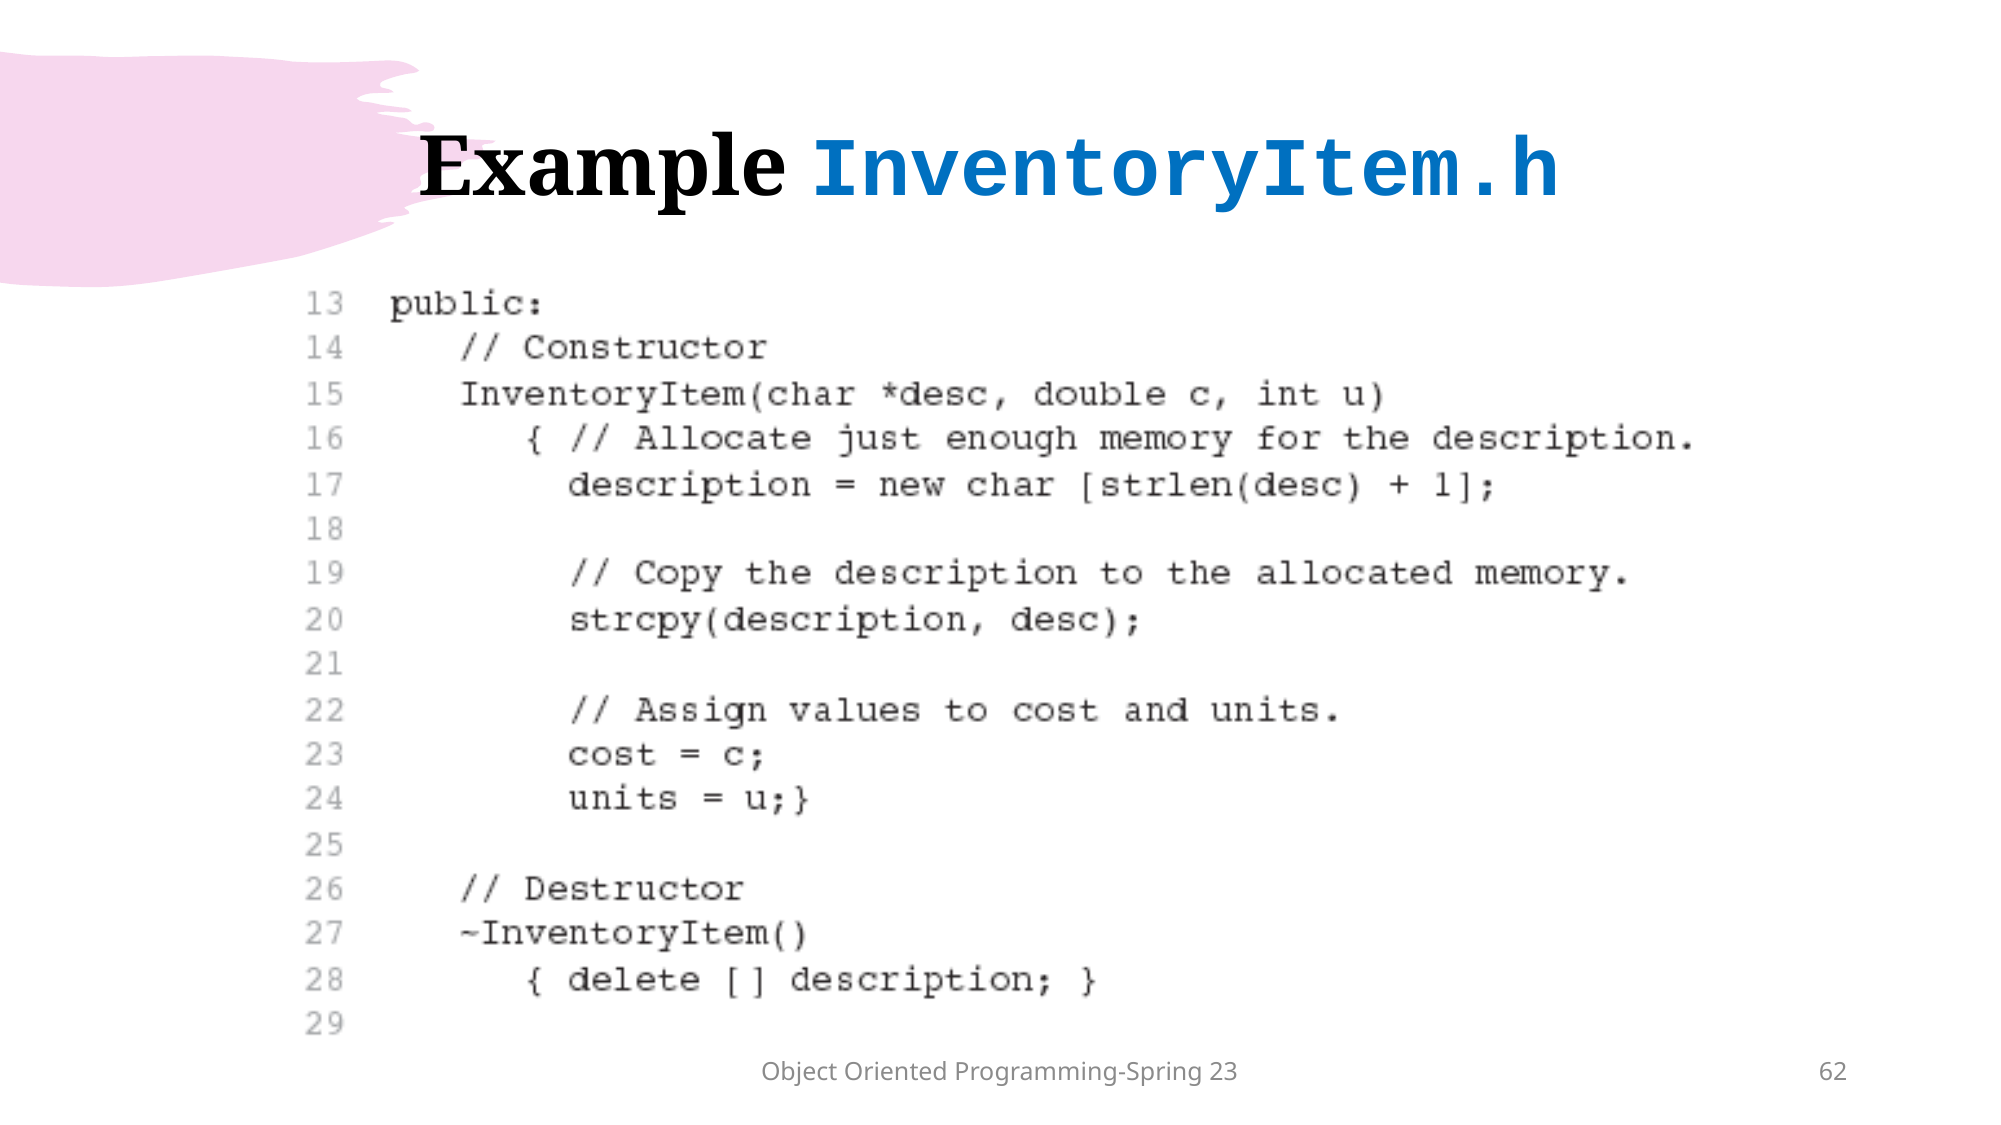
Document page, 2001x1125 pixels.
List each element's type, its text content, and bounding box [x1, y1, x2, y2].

slide_number 62 [1412, 1042, 1863, 1103]
footer Object Oriented Programming-Spring 23 [662, 1050, 1338, 1103]
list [296, 279, 1704, 1050]
title Example InventoryItem.h [137, 59, 1863, 278]
